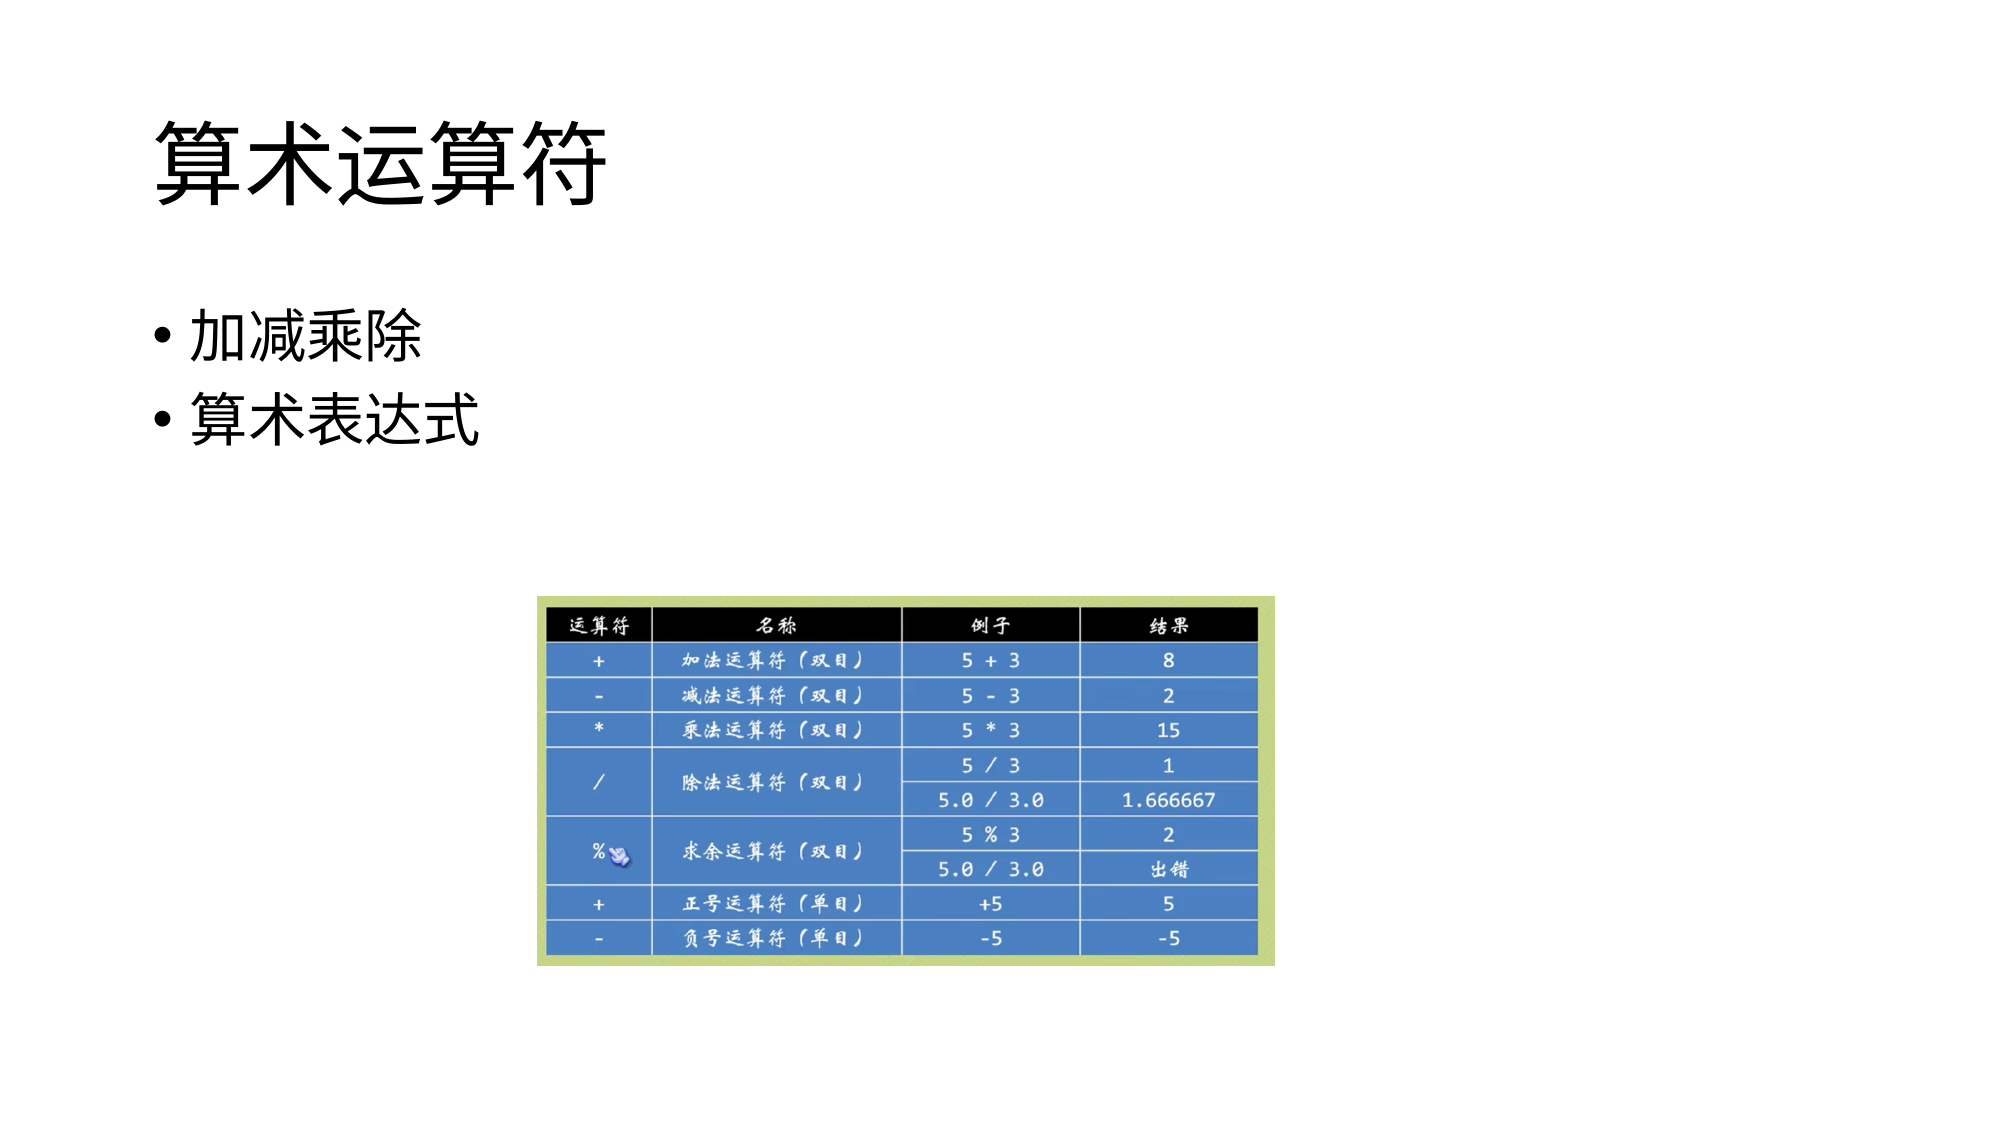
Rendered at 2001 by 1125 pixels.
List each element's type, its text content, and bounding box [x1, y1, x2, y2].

picture [537, 596, 1275, 966]
title 算术运算符 [137, 59, 1863, 278]
list 加减乘除 算术表达式 [137, 299, 1863, 529]
